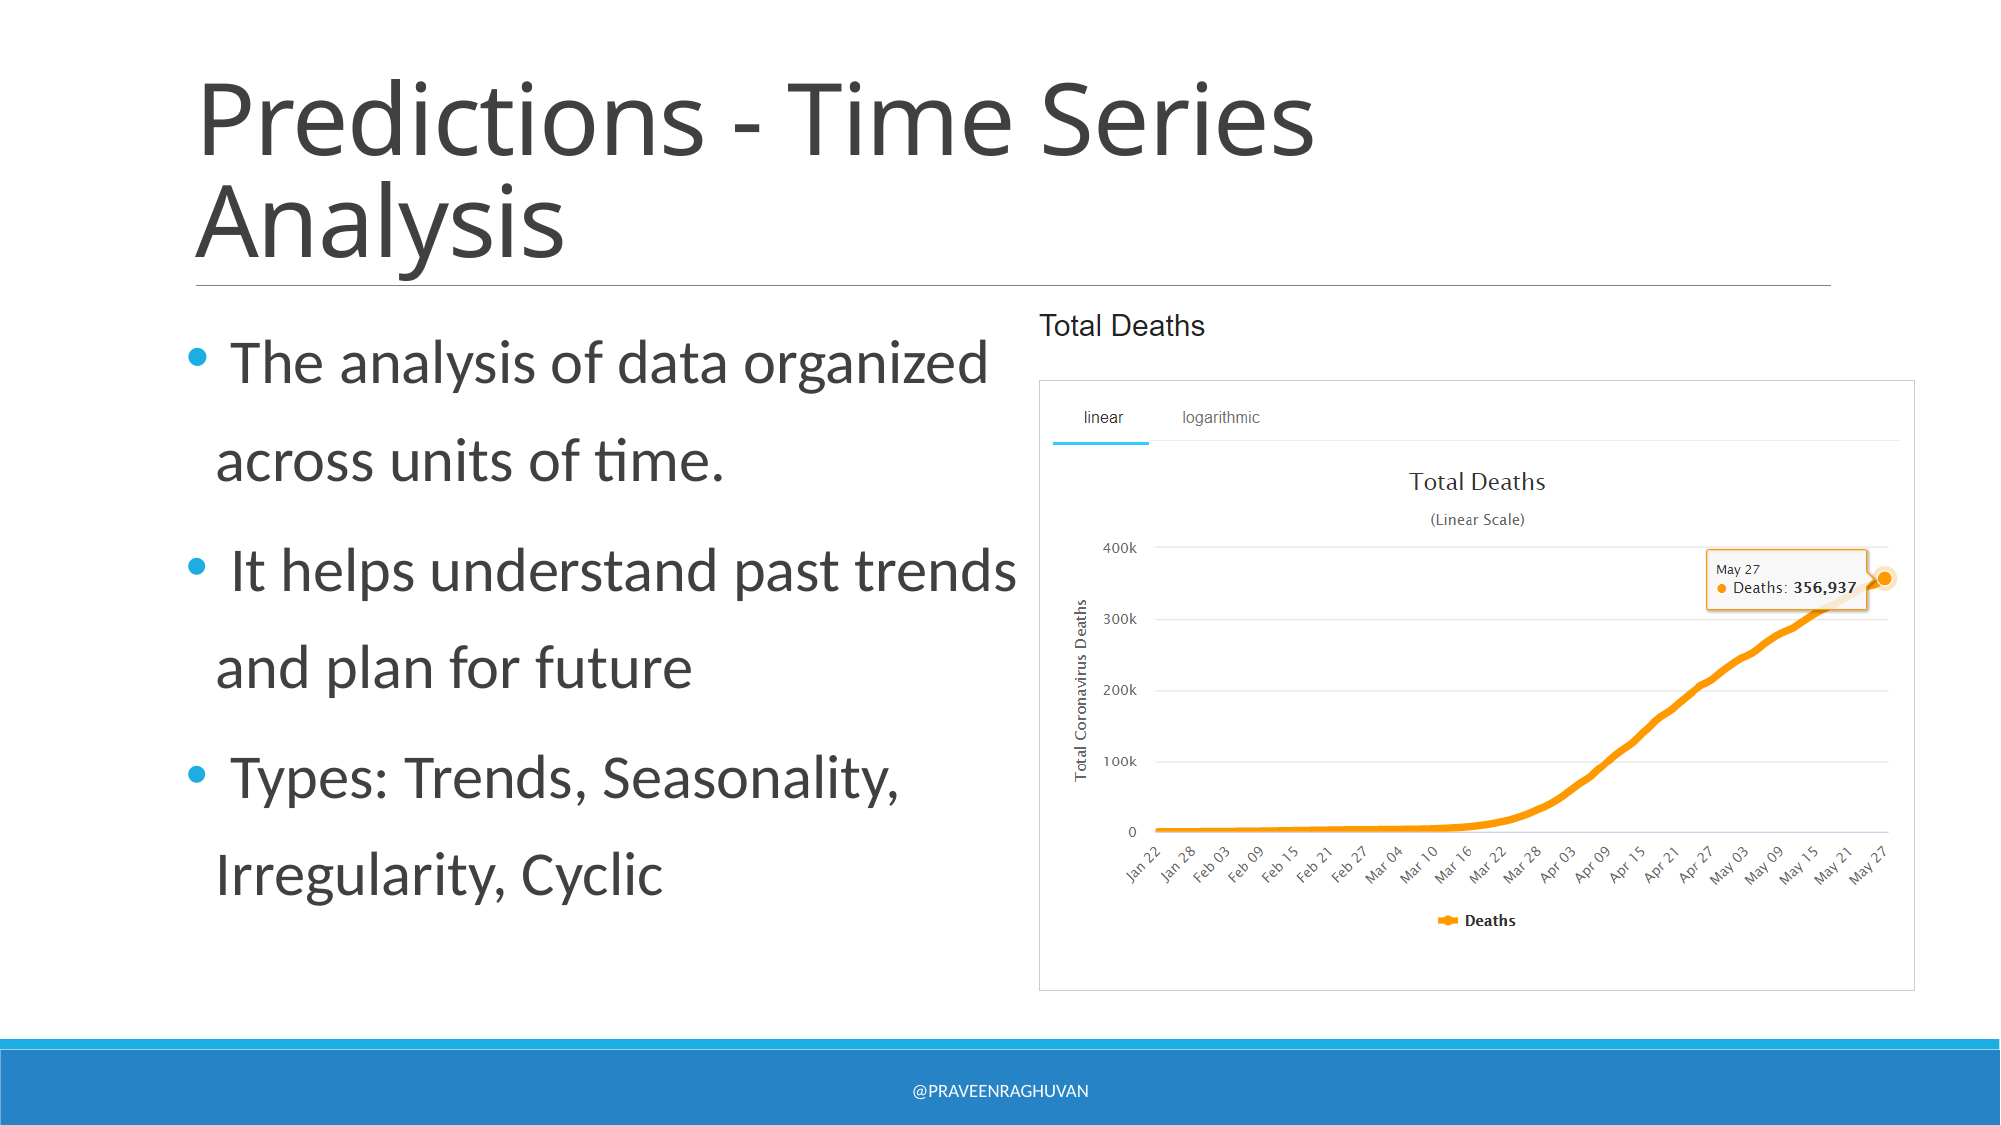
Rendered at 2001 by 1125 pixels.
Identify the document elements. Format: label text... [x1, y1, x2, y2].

footer @praveenraghuvan [604, 1059, 1396, 1120]
picture [1021, 301, 1920, 997]
title Predictions - Time Series Analysis [180, 47, 1611, 285]
list The analysis of data organized across units of time. It helps understand past trends and plan for future Types: Trends, Seasonality, Irregularity, Cyclic [152, 285, 1053, 1013]
